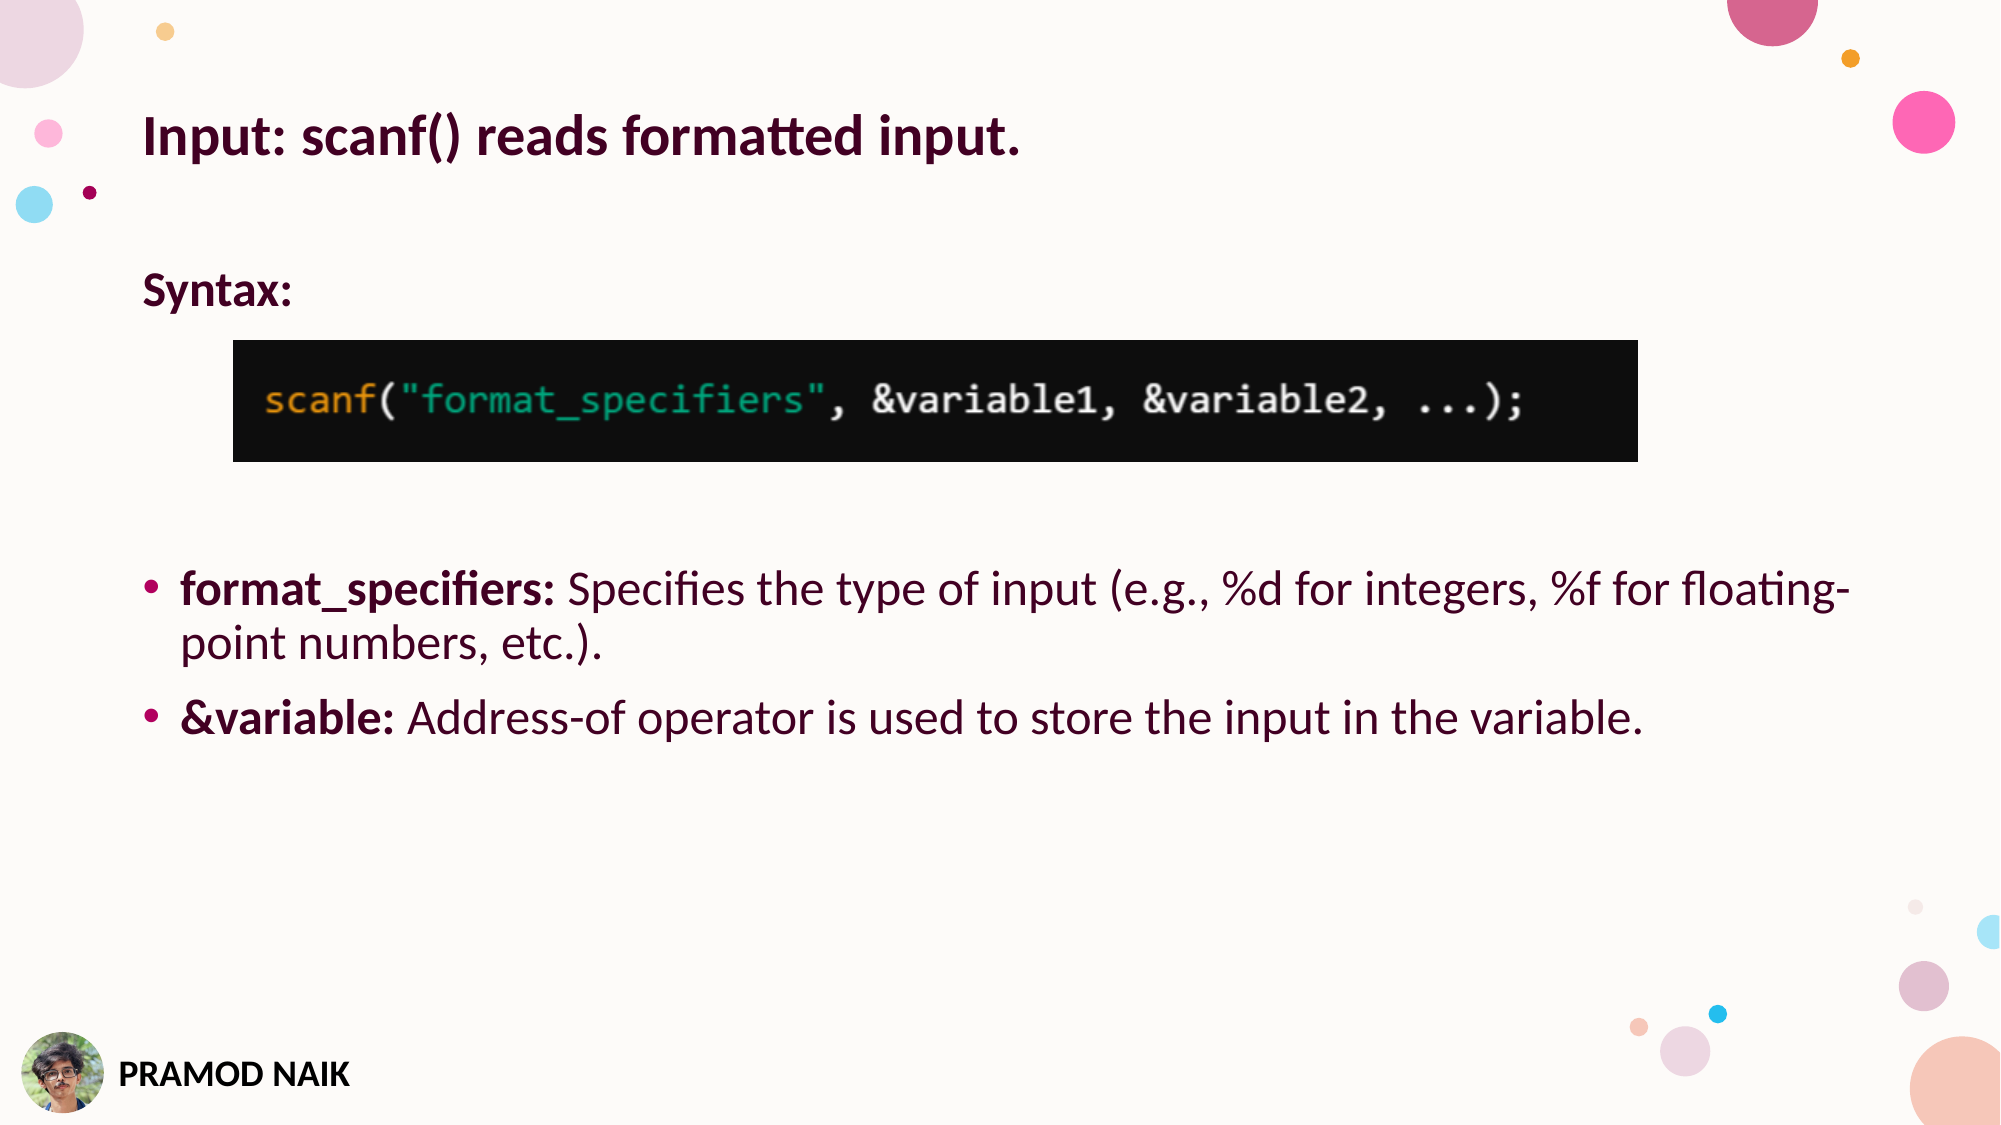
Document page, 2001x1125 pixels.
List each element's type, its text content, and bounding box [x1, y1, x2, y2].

picture [21, 1031, 104, 1114]
picture [233, 340, 1638, 462]
list Input: scanf() reads formatted input. Syntax: format_specifiers: Specifies the type of input (e.g., %d for integers, %f for floating-point numbers, etc.). &variable: Address-of operator is used to store the input in the variable. [127, 97, 1877, 1014]
